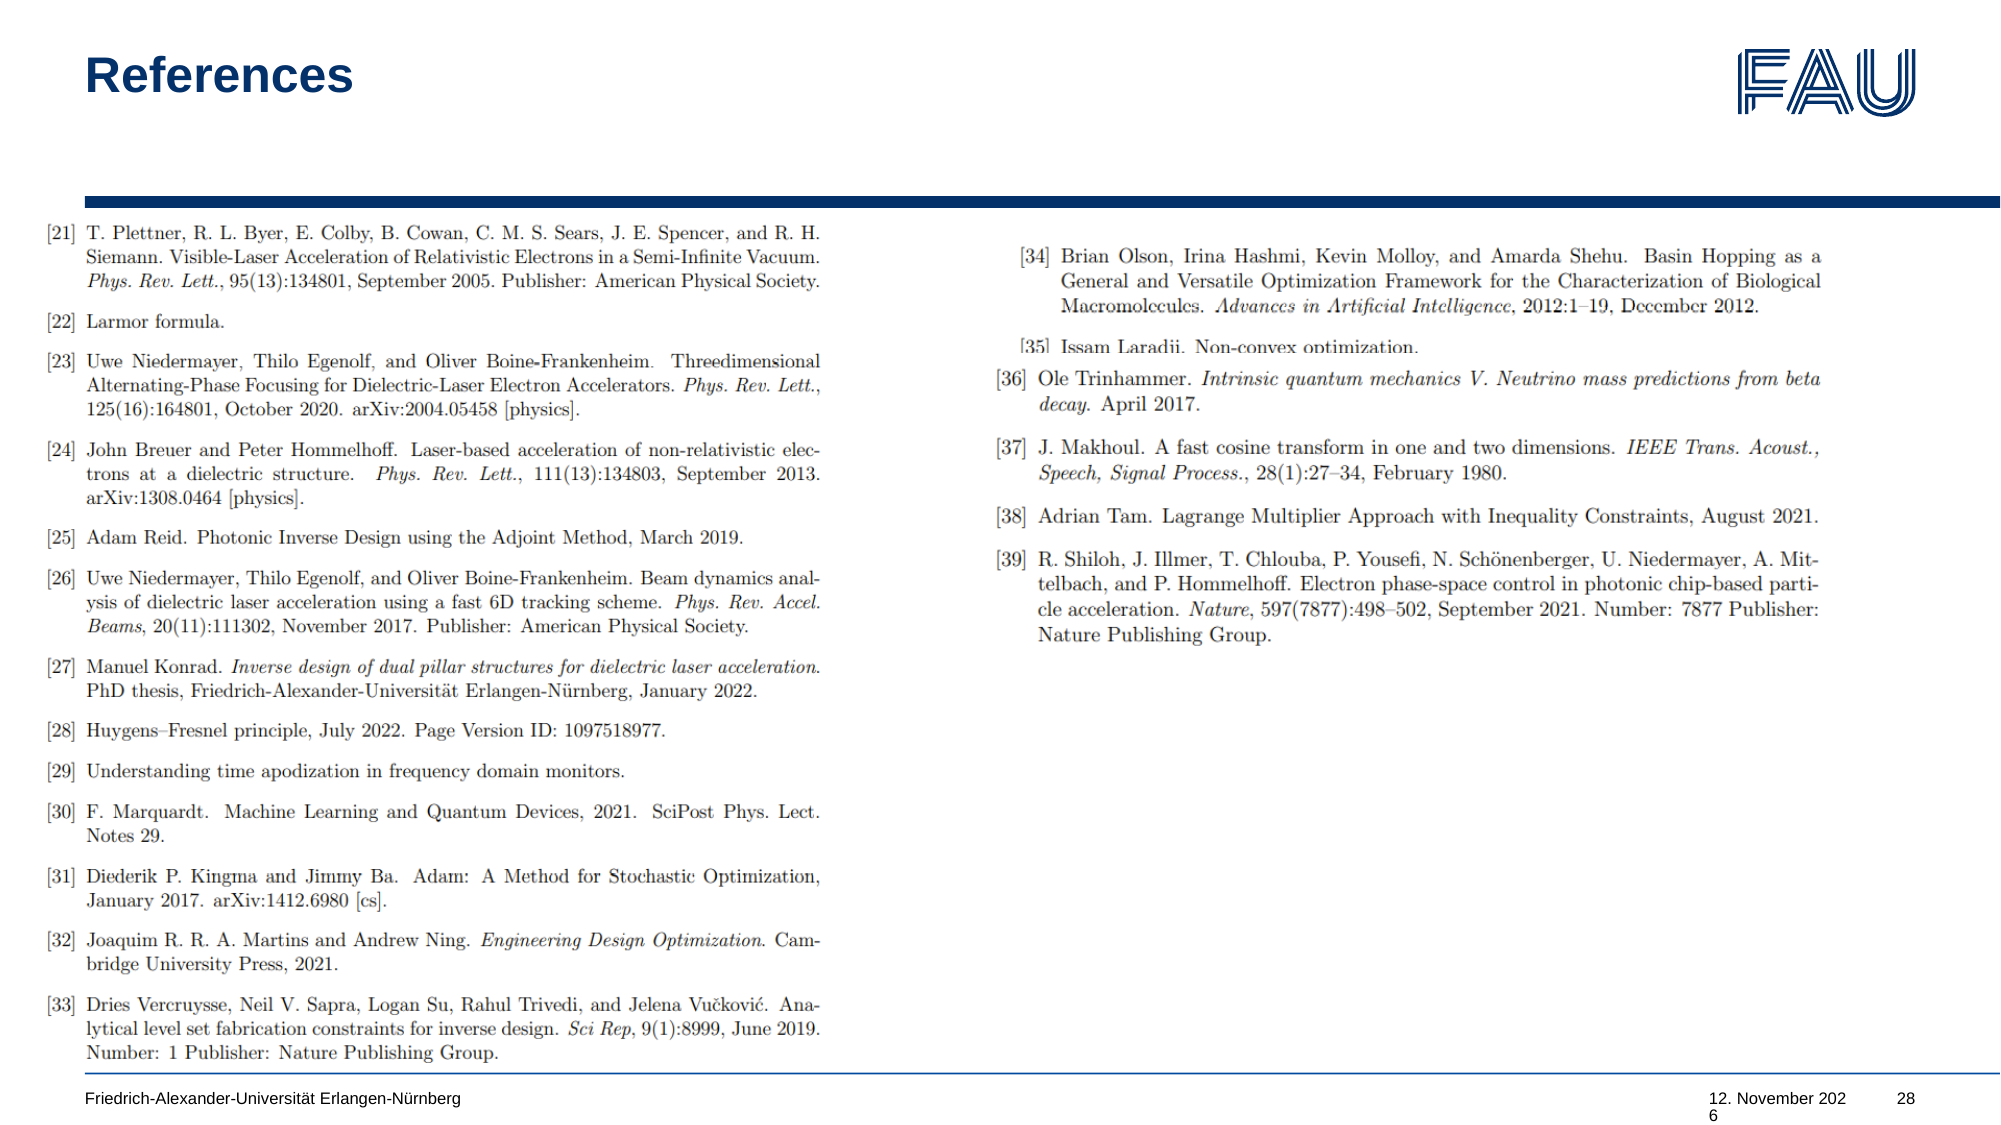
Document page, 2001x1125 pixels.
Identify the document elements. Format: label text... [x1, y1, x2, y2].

slide_number 28 [1883, 1088, 1916, 1109]
title References [85, 49, 1208, 104]
slide_number 17. Oktober 2022 [1708, 1088, 1849, 1109]
picture [982, 230, 1849, 698]
picture [42, 211, 862, 1063]
footer Friedrich-Alexander-Universität Erlangen-Nürnberg [85, 1088, 983, 1109]
